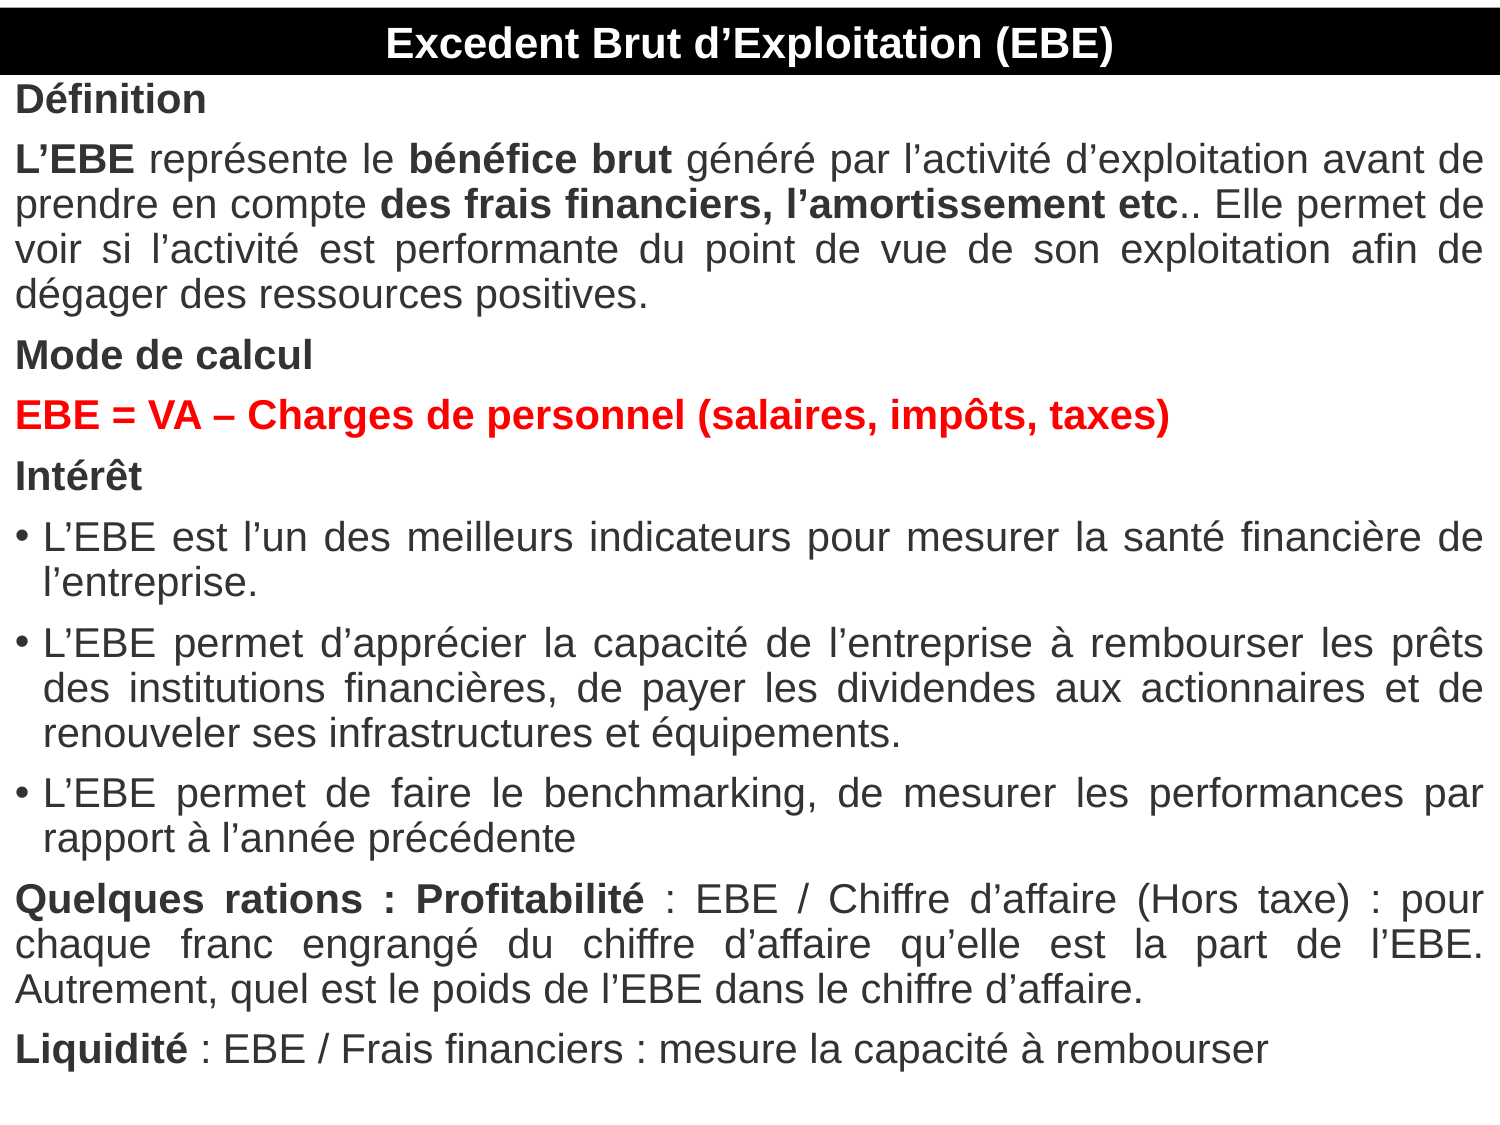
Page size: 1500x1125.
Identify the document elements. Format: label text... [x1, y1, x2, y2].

text_box Excedent Brut d’Exploitation (EBE) [0, 7, 1500, 75]
list Définition L’EBE représente le bénéfice brut généré par l’activité d’exploitation avant de prendre en compte des frais financiers, l’amortissement etc.. Elle permet de voir si l’activité est performante du point de vue de son exploitation afin de dégager des ressources positives. Mode de calcul EBE = VA – Charges de personnel (salaires, impôts, taxes) Intérêt L’EBE est l’un des meilleurs indicateurs pour mesurer la santé financière de l’entreprise. L’EBE permet d’apprécier la capacité de l’entreprise à rembourser les prêts des institutions financières, de payer les dividendes aux actionnaires et de renouveler ses infrastructures et équipements. L’EBE permet de faire le benchmarking, de mesurer les performances par rapport à l’année précédente Quelques rations : Profitabilité : EBE / Chiffre d’affaire (Hors taxe) : pour chaque franc engrangé du chiffre d’affaire qu’elle est la part de l’EBE. Autrement, quel est le poids de l’EBE dans le chiffre d’affaire. Liquidité : EBE / Frais financiers : mesure la capacité à rembourser [0, 75, 1500, 1118]
